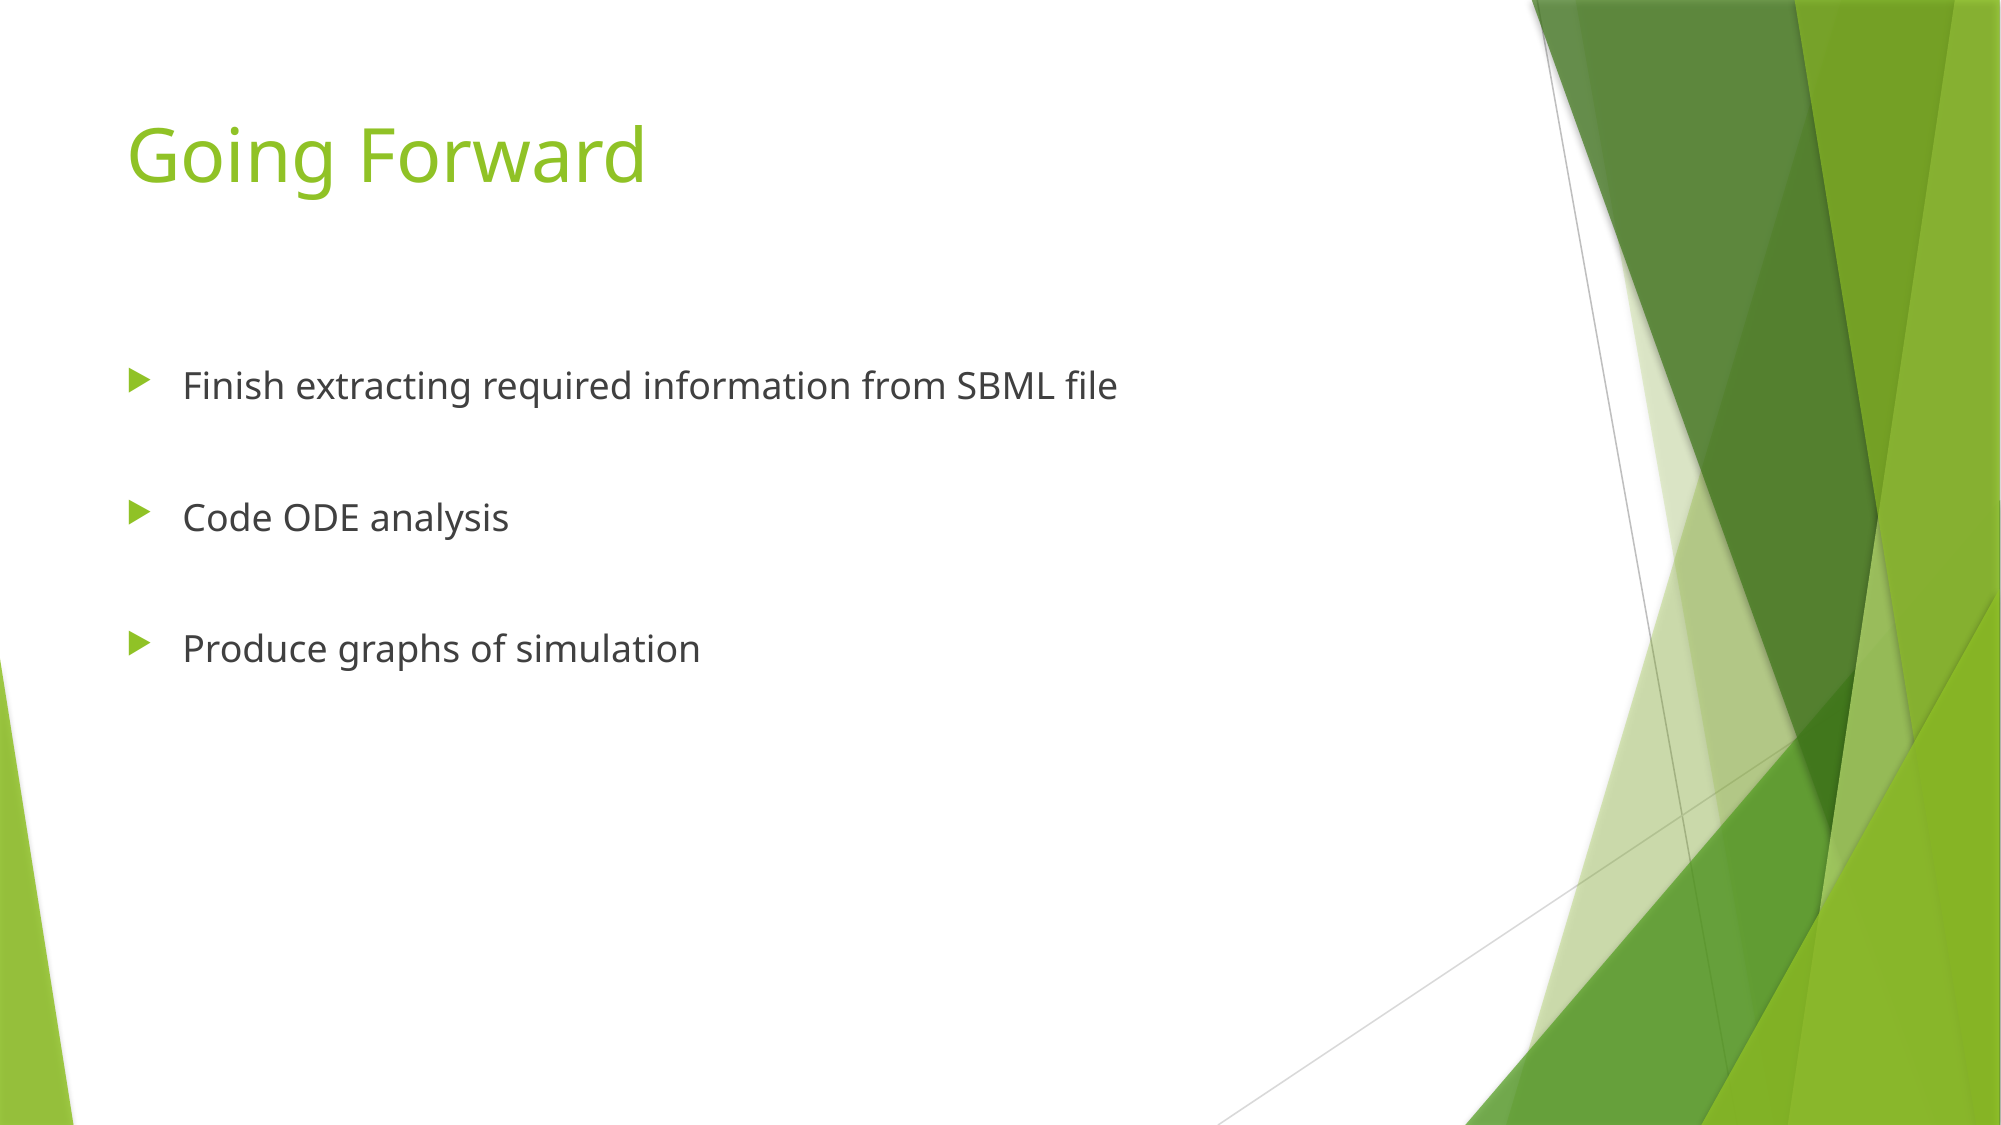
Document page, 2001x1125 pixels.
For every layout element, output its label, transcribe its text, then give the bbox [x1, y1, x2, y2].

list Finish extracting required information from SBML file Code ODE analysis Produce graphs of simulation [111, 354, 1522, 992]
title Going Forward [111, 99, 1522, 317]
